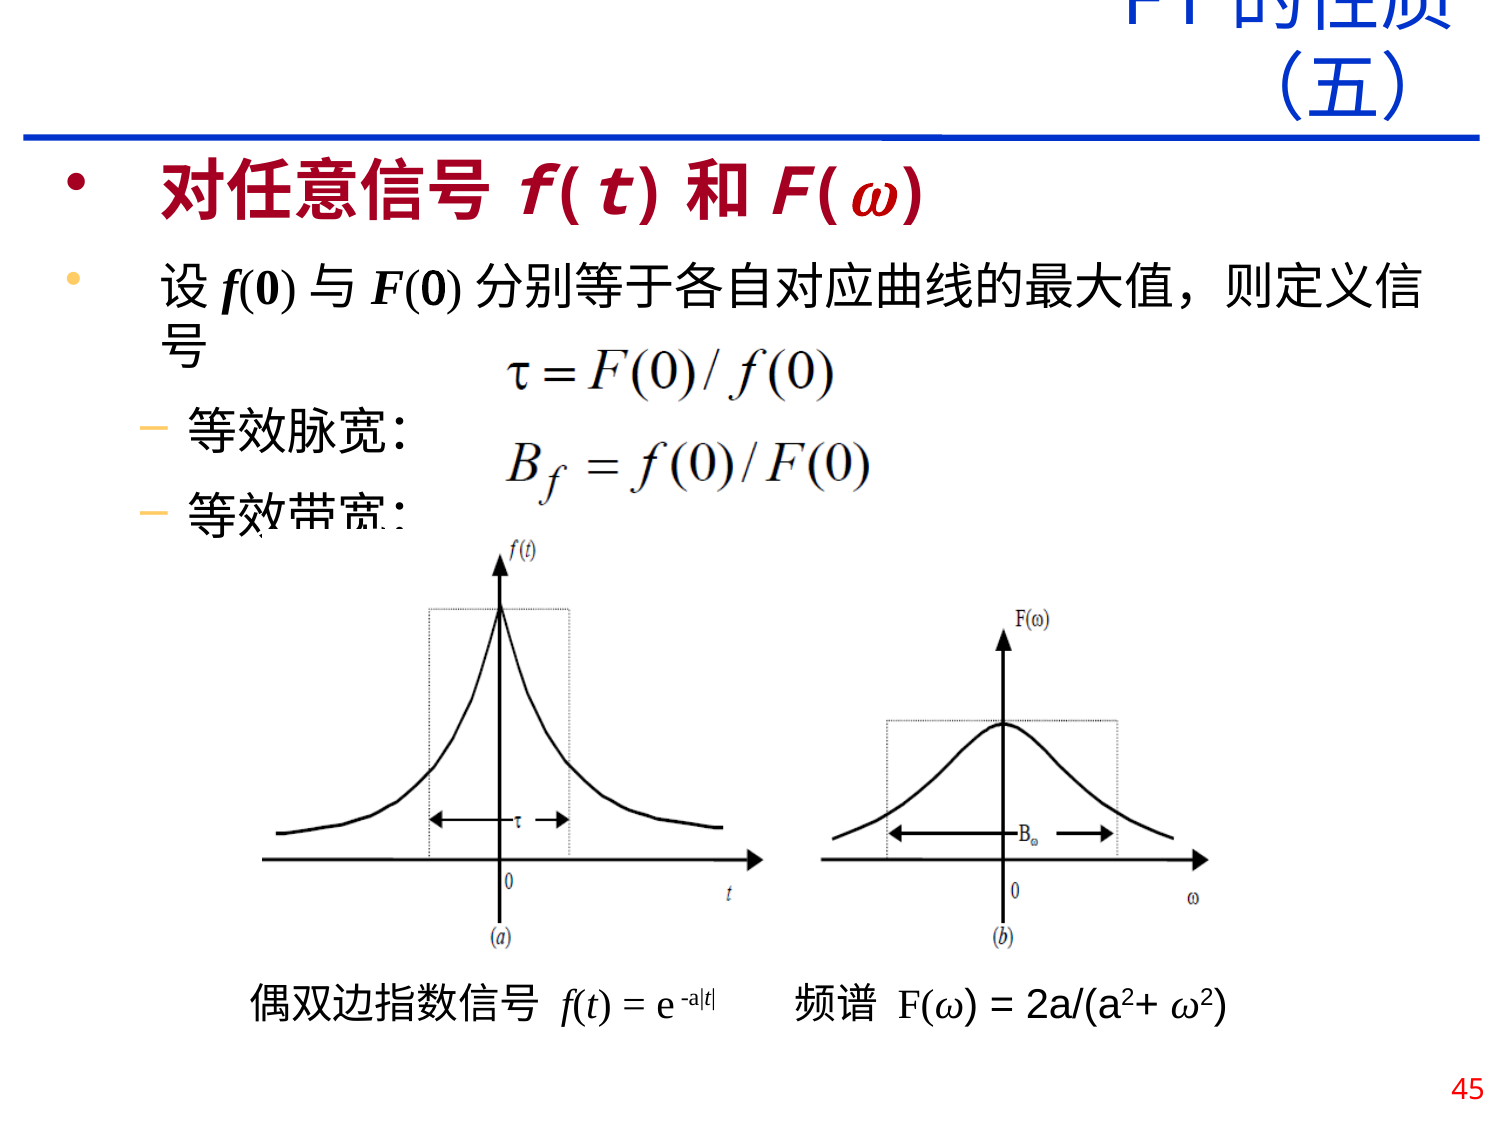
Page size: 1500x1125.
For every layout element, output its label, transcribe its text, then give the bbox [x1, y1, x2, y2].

picture [497, 337, 838, 408]
text_box 对任意信号f(t)和F(w) 设f(0)与F(0)分别等于各自对应曲线的最大值，则定义信号 等效脉宽： 等效带宽： [51, 149, 1471, 849]
picture [262, 529, 1215, 956]
text_box 偶双边指数信号 f(t) = e -a|t| 频谱 F(ω) = 2a/(a2+ ω2) [234, 969, 1243, 1035]
title FT的性质（五） [958, 24, 1471, 138]
slide_number 45 [1187, 1062, 1500, 1125]
picture [497, 437, 875, 509]
